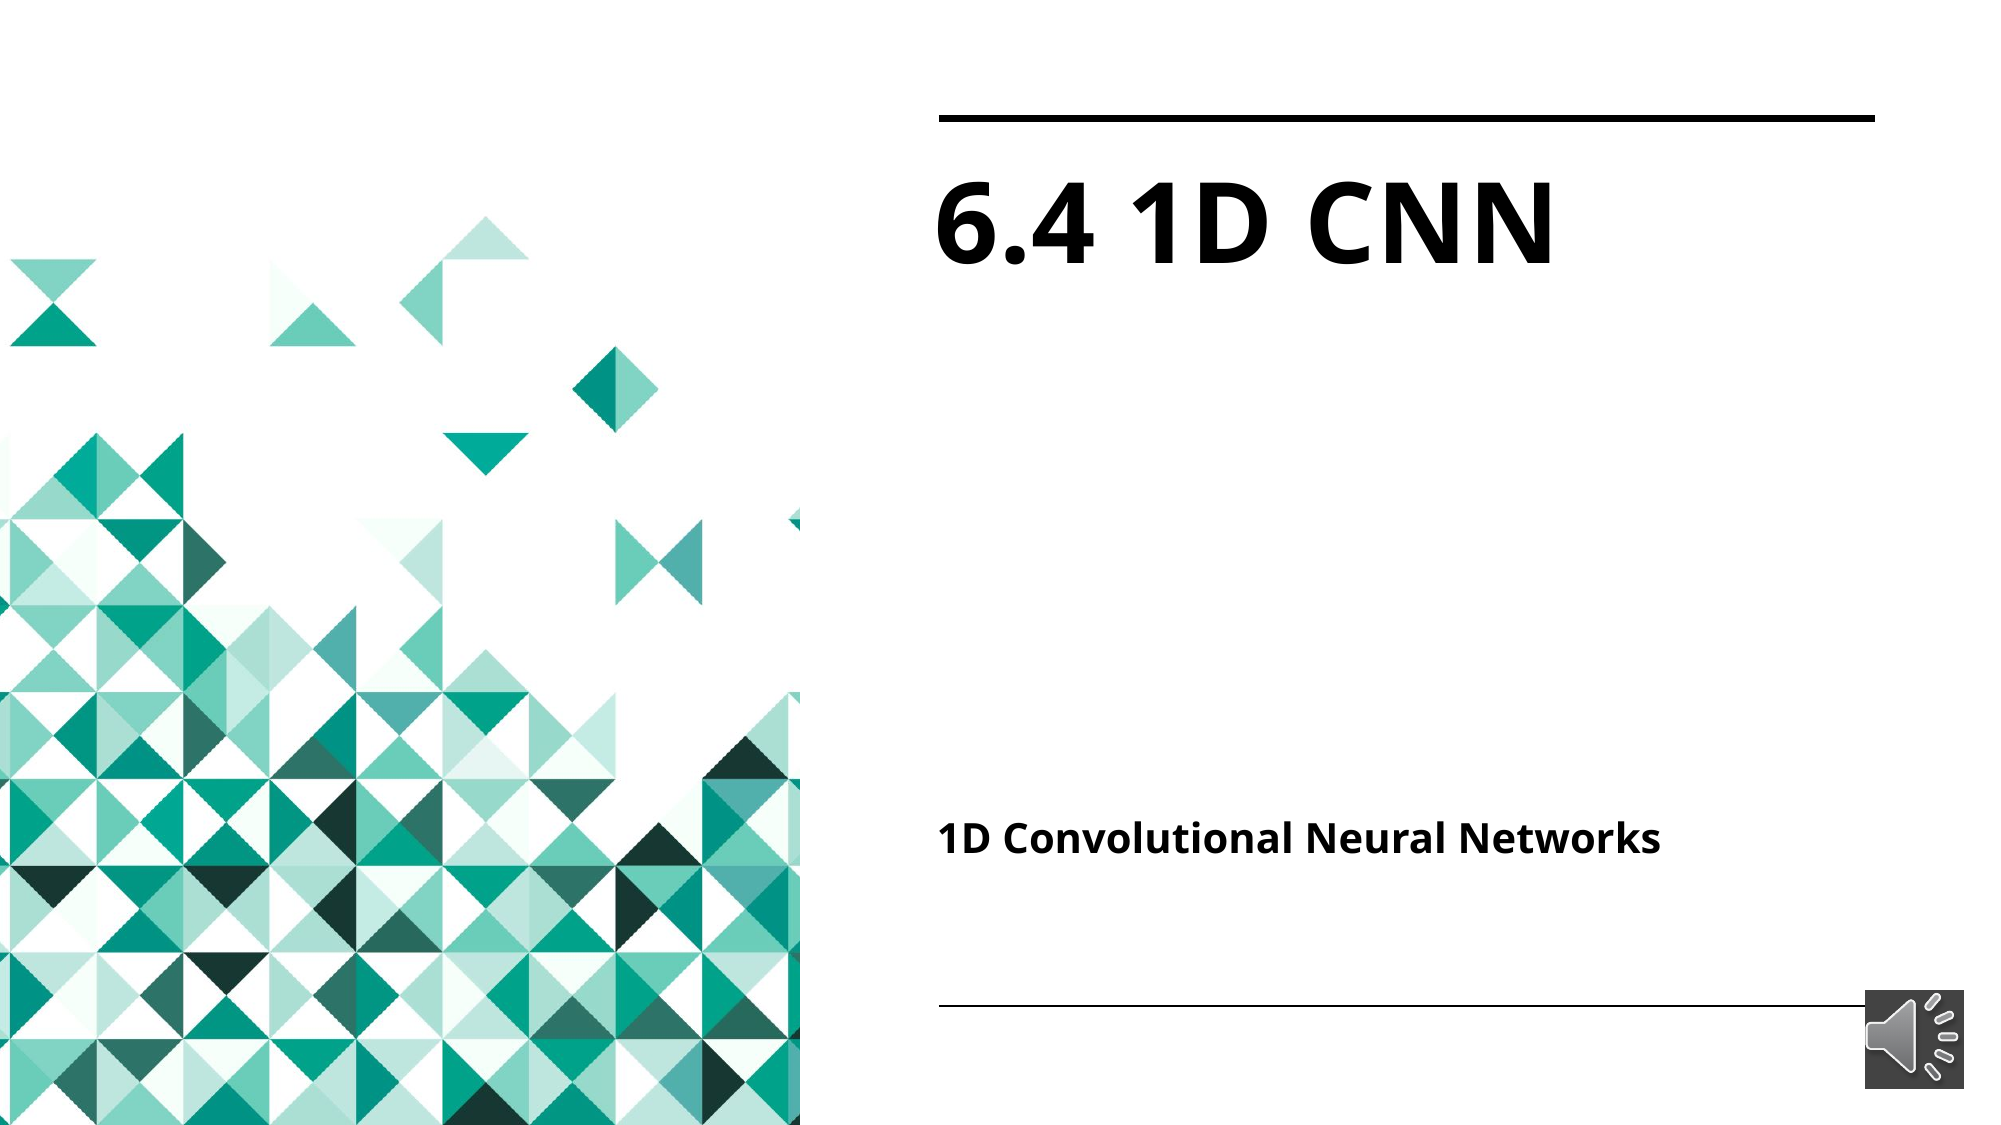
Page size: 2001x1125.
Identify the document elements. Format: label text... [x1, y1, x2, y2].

text_box [800, 0, 2000, 1125]
picture [0, 0, 800, 1125]
subtitle 1D Convolutional Neural Networks [921, 785, 1795, 950]
title 6.4 1D CNN [919, 143, 1875, 778]
picture [1864, 989, 1965, 1090]
